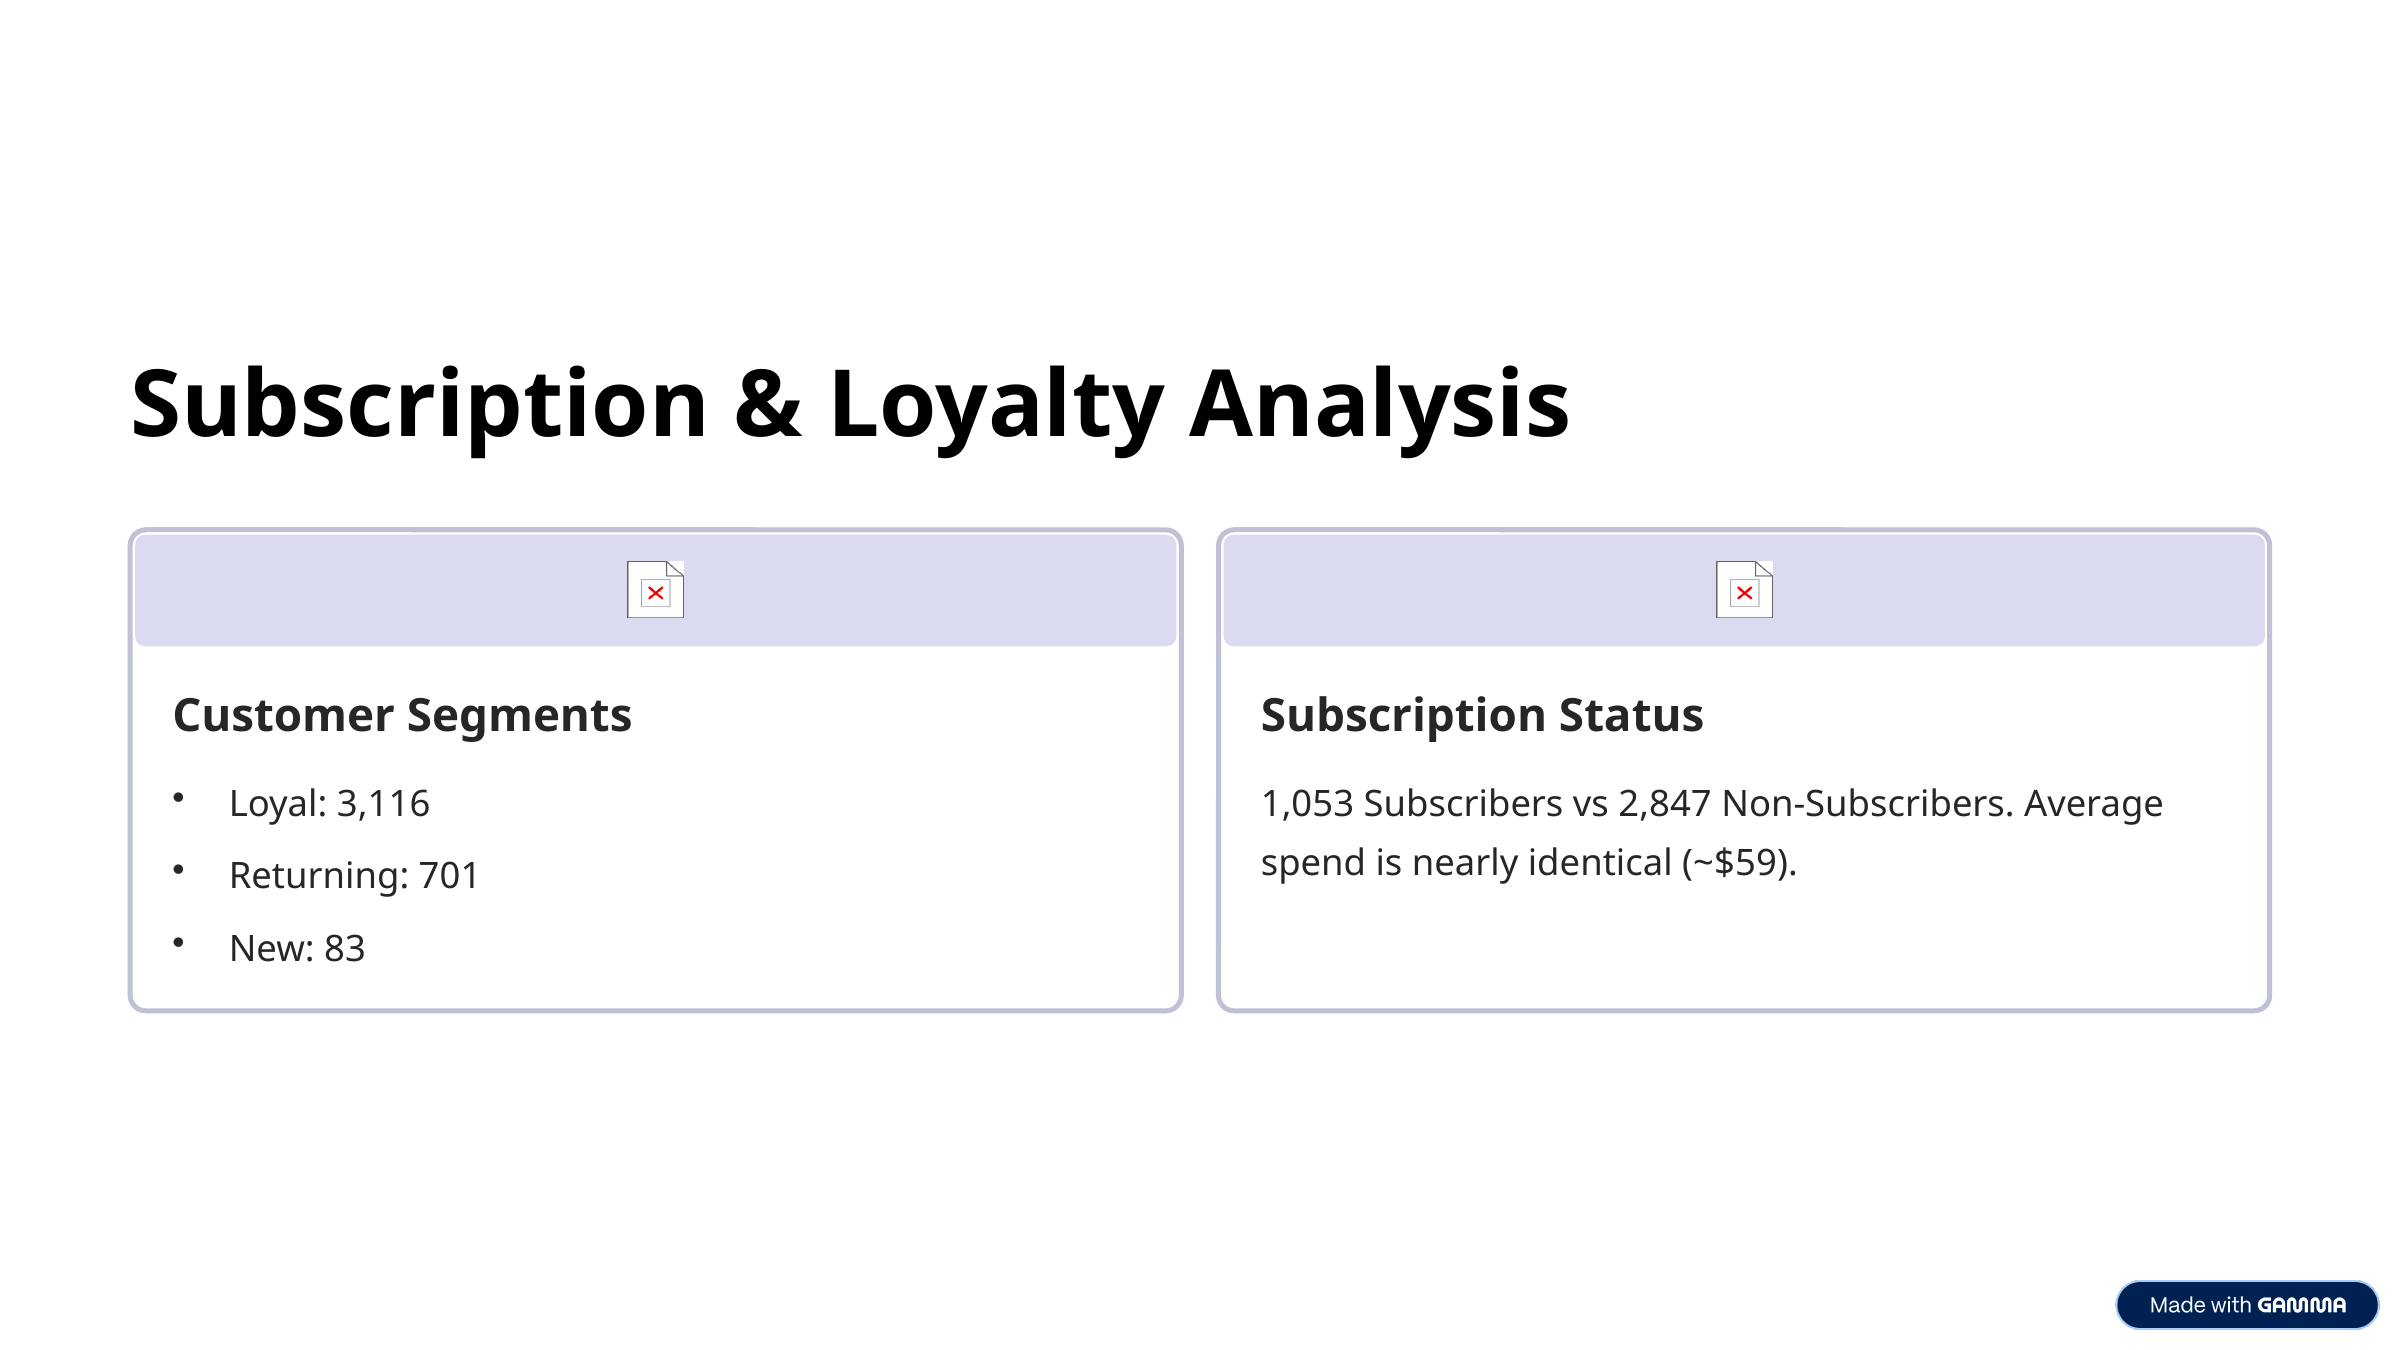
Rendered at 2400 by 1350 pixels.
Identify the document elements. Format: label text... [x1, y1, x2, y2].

picture [2106, 1271, 2389, 1339]
text_box [1218, 529, 2270, 1011]
text_box Customer Segments [172, 683, 638, 742]
text_box [1223, 534, 2265, 647]
text_box [130, 529, 1182, 1011]
picture [627, 561, 684, 618]
picture [1716, 561, 1773, 618]
text_box New: 83 [172, 909, 1140, 969]
text_box Returning: 701 [172, 836, 1140, 896]
text_box 1,053 Subscribers vs 2,847 Non-Subscribers. Average spend is nearly identical (~$59). [1260, 763, 2228, 883]
text_box Subscription Status [1260, 683, 1726, 742]
text_box Loyal: 3,116 [172, 763, 1140, 824]
text_box Subscription & Loyalty Analysis [130, 339, 1568, 456]
text_box [135, 534, 1177, 647]
